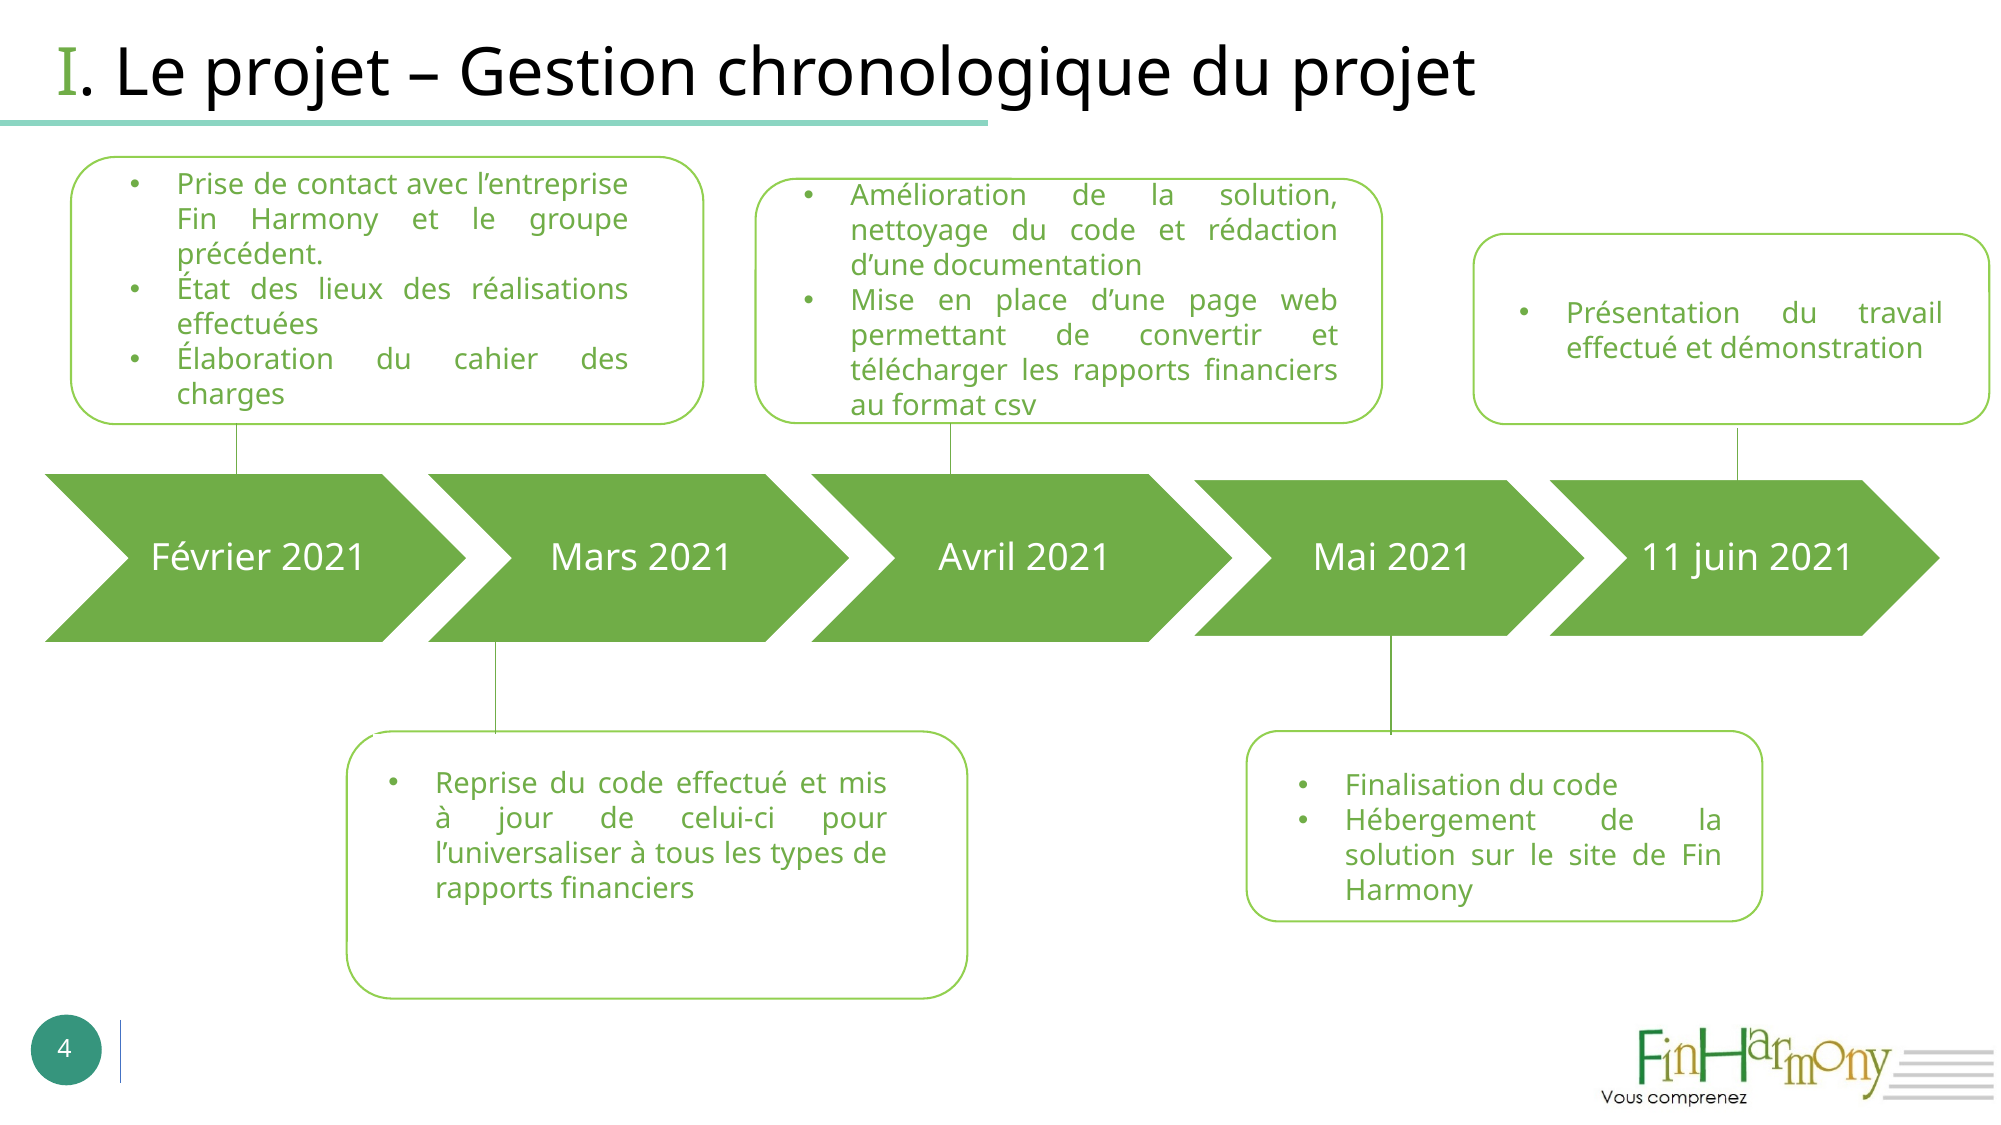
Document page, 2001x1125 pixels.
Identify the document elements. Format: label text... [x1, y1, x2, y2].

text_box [41, 262, 1190, 854]
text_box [1190, 262, 1943, 854]
text_box [1245, 854, 1764, 923]
text_box Amélioration de la solution, nettoyage du code et rédaction d’une documentation Mise en place d’une page web permettant de convertir et télécharger les rapports financiers au format csv [788, 192, 1354, 262]
text_box Prise de contact avec l’entreprise Fin Harmony et le groupe précédent. État des lieux des réalisations effectuées Élaboration du cahier des charges [114, 165, 645, 262]
text_box Reprise du code effectué et mis à jour de celui-ci pour l’universaliser à tous les types de rapports financiers [373, 854, 903, 969]
text_box [754, 177, 1384, 262]
text_box Finalisation du code Hébergement de la solution sur le site de Fin Harmony [1282, 854, 1738, 914]
slide_number 4 [26, 1016, 102, 1084]
text_box [345, 854, 969, 1000]
picture [1572, 992, 2000, 1125]
text_box [69, 155, 705, 262]
text_box [1472, 232, 1991, 426]
text_box Présentation du travail effectué et démonstration [1503, 252, 1959, 406]
text_box I. Le projet – Gestion chronologique du projet [41, 21, 1640, 117]
